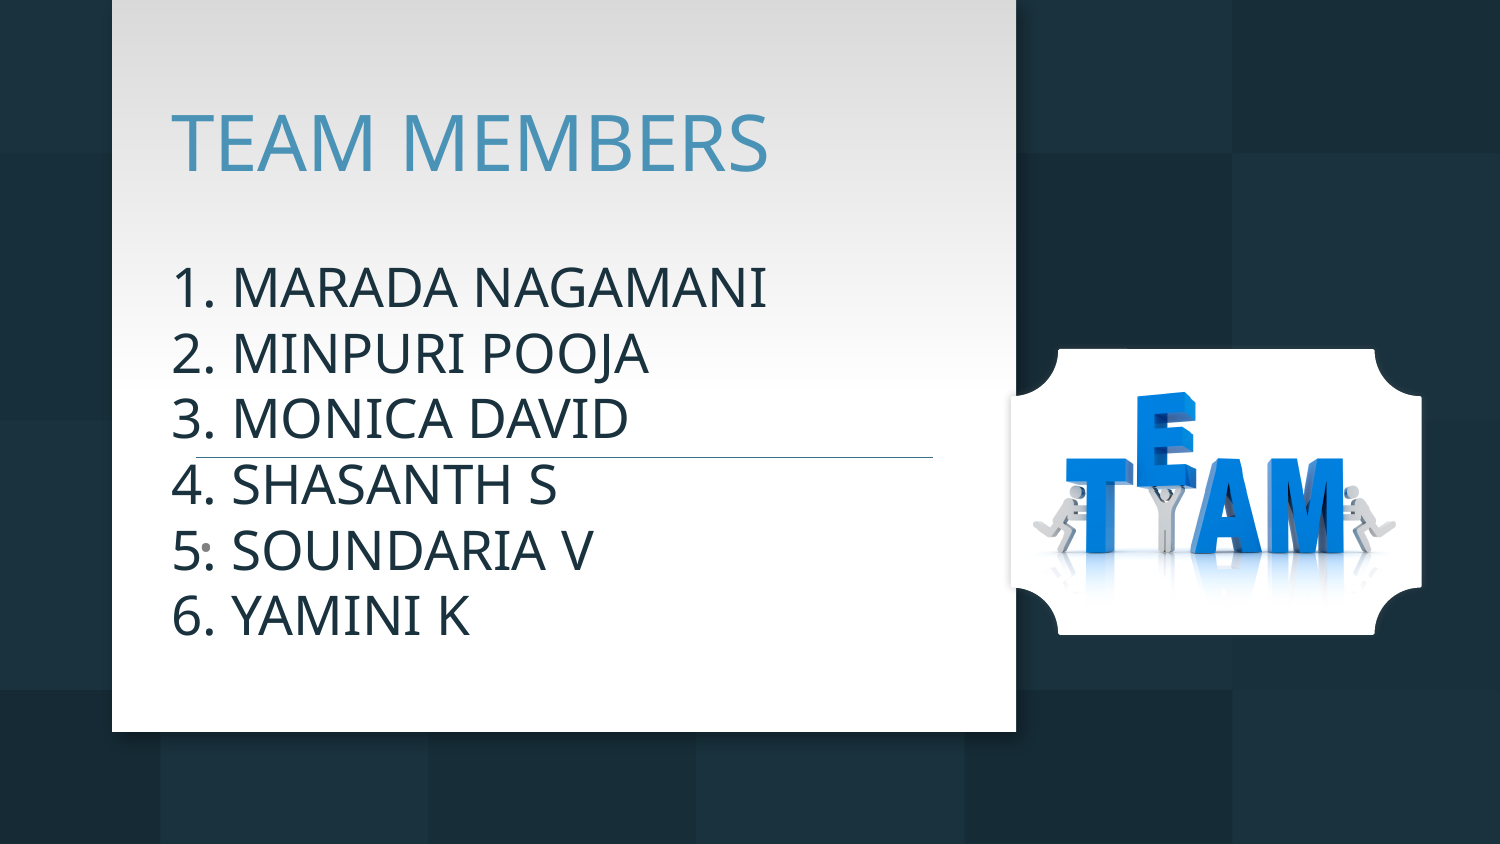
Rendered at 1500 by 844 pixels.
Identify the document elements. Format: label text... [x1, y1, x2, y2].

picture [1012, 350, 1421, 634]
title TEAM MEMBERS 1. MARADA NAGAMANI 2. MINPURI POOJA 3. MONICA DAVID 4. SHASANTH S 5. SOUNDARIA V 6. YAMINI K [156, 20, 937, 655]
subtitle . [182, 469, 936, 604]
